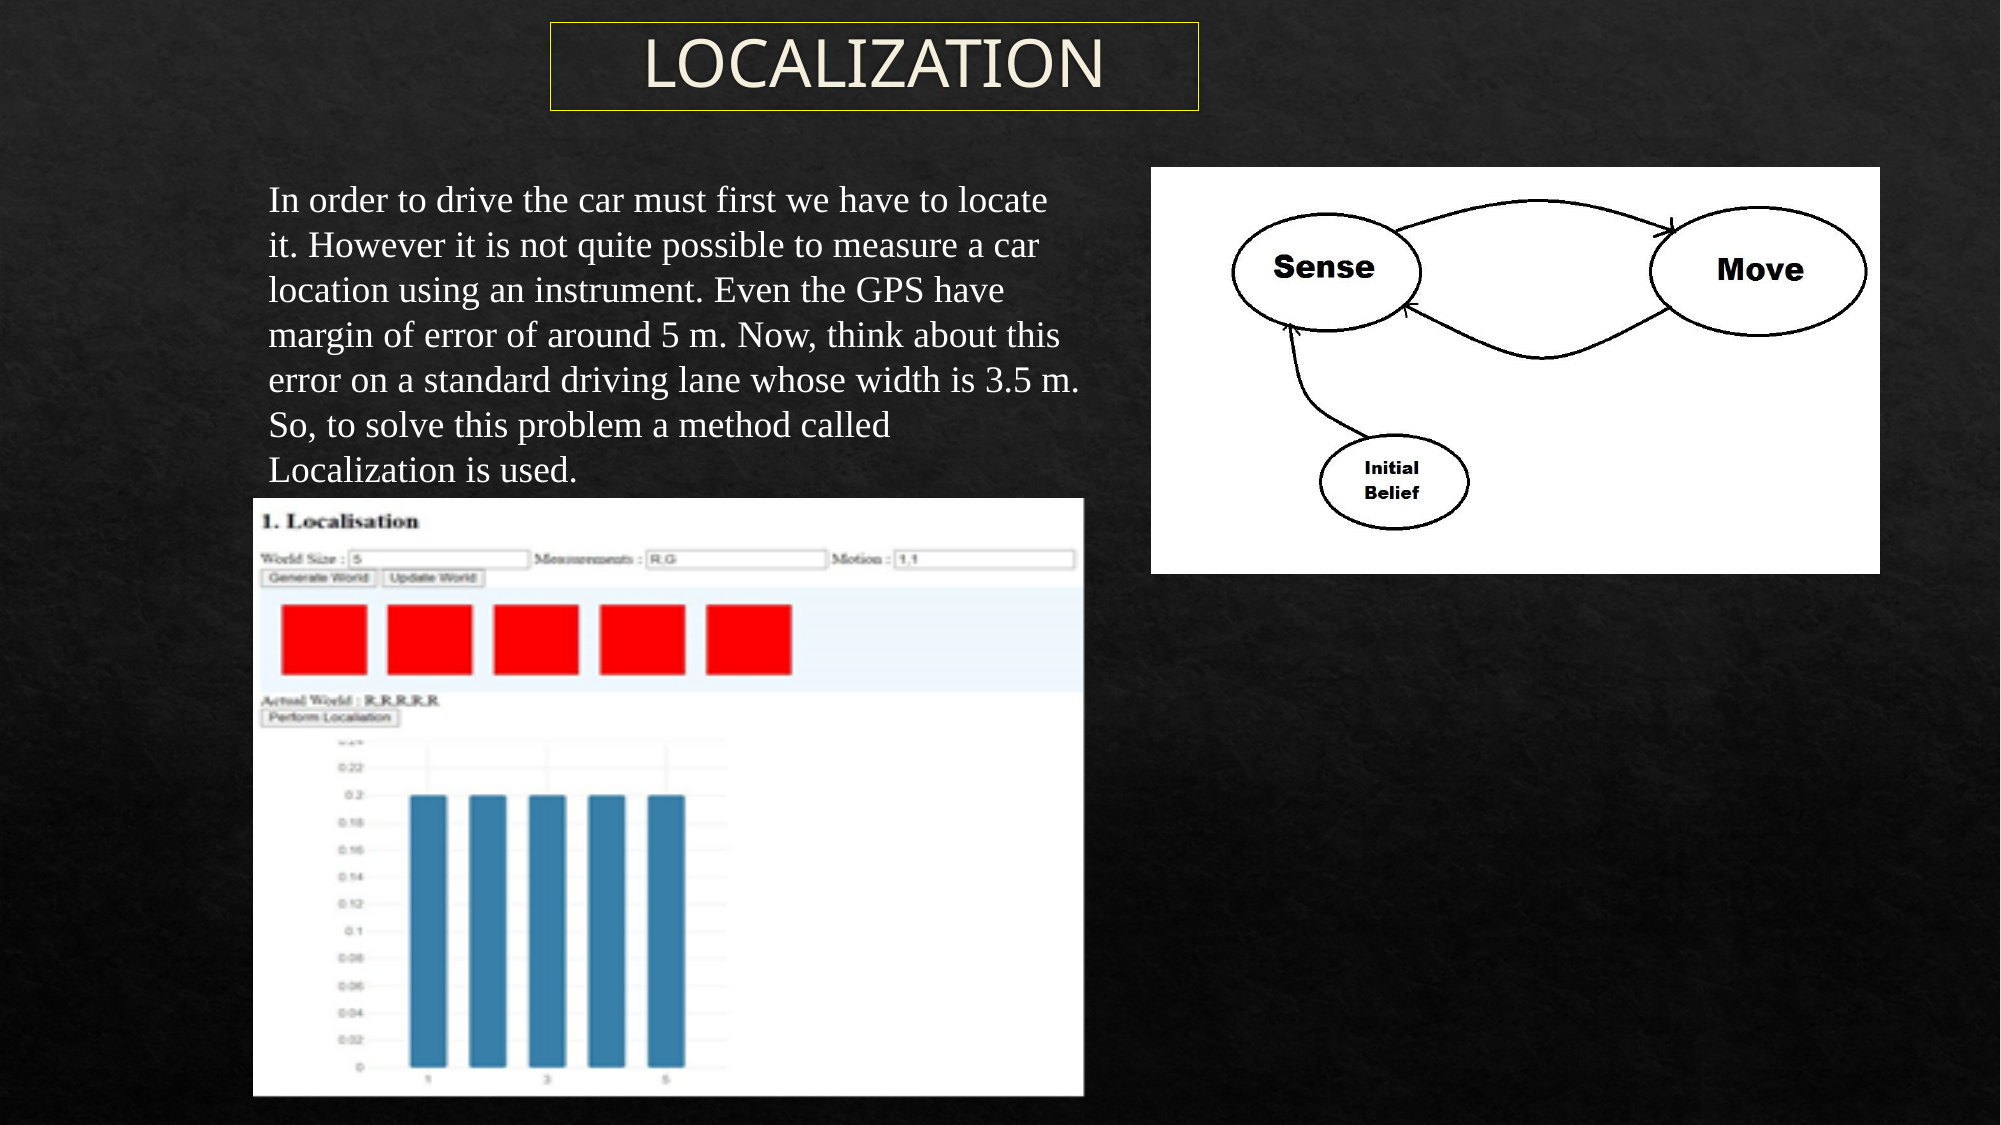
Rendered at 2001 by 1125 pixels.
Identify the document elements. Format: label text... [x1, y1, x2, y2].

text_box In order to drive the car must first we have to locate it. However it is not quite possible to measure a car location using an instrument. Even the GPS have margin of error of around 5 m. Now, think about this error on a standard driving lane whose width is 3.5 m. So, to solve this problem a method called Localization is used. [253, 167, 1099, 543]
title LOCALIZATION [550, 22, 1199, 111]
picture [253, 498, 1088, 1103]
picture [1151, 167, 1880, 575]
